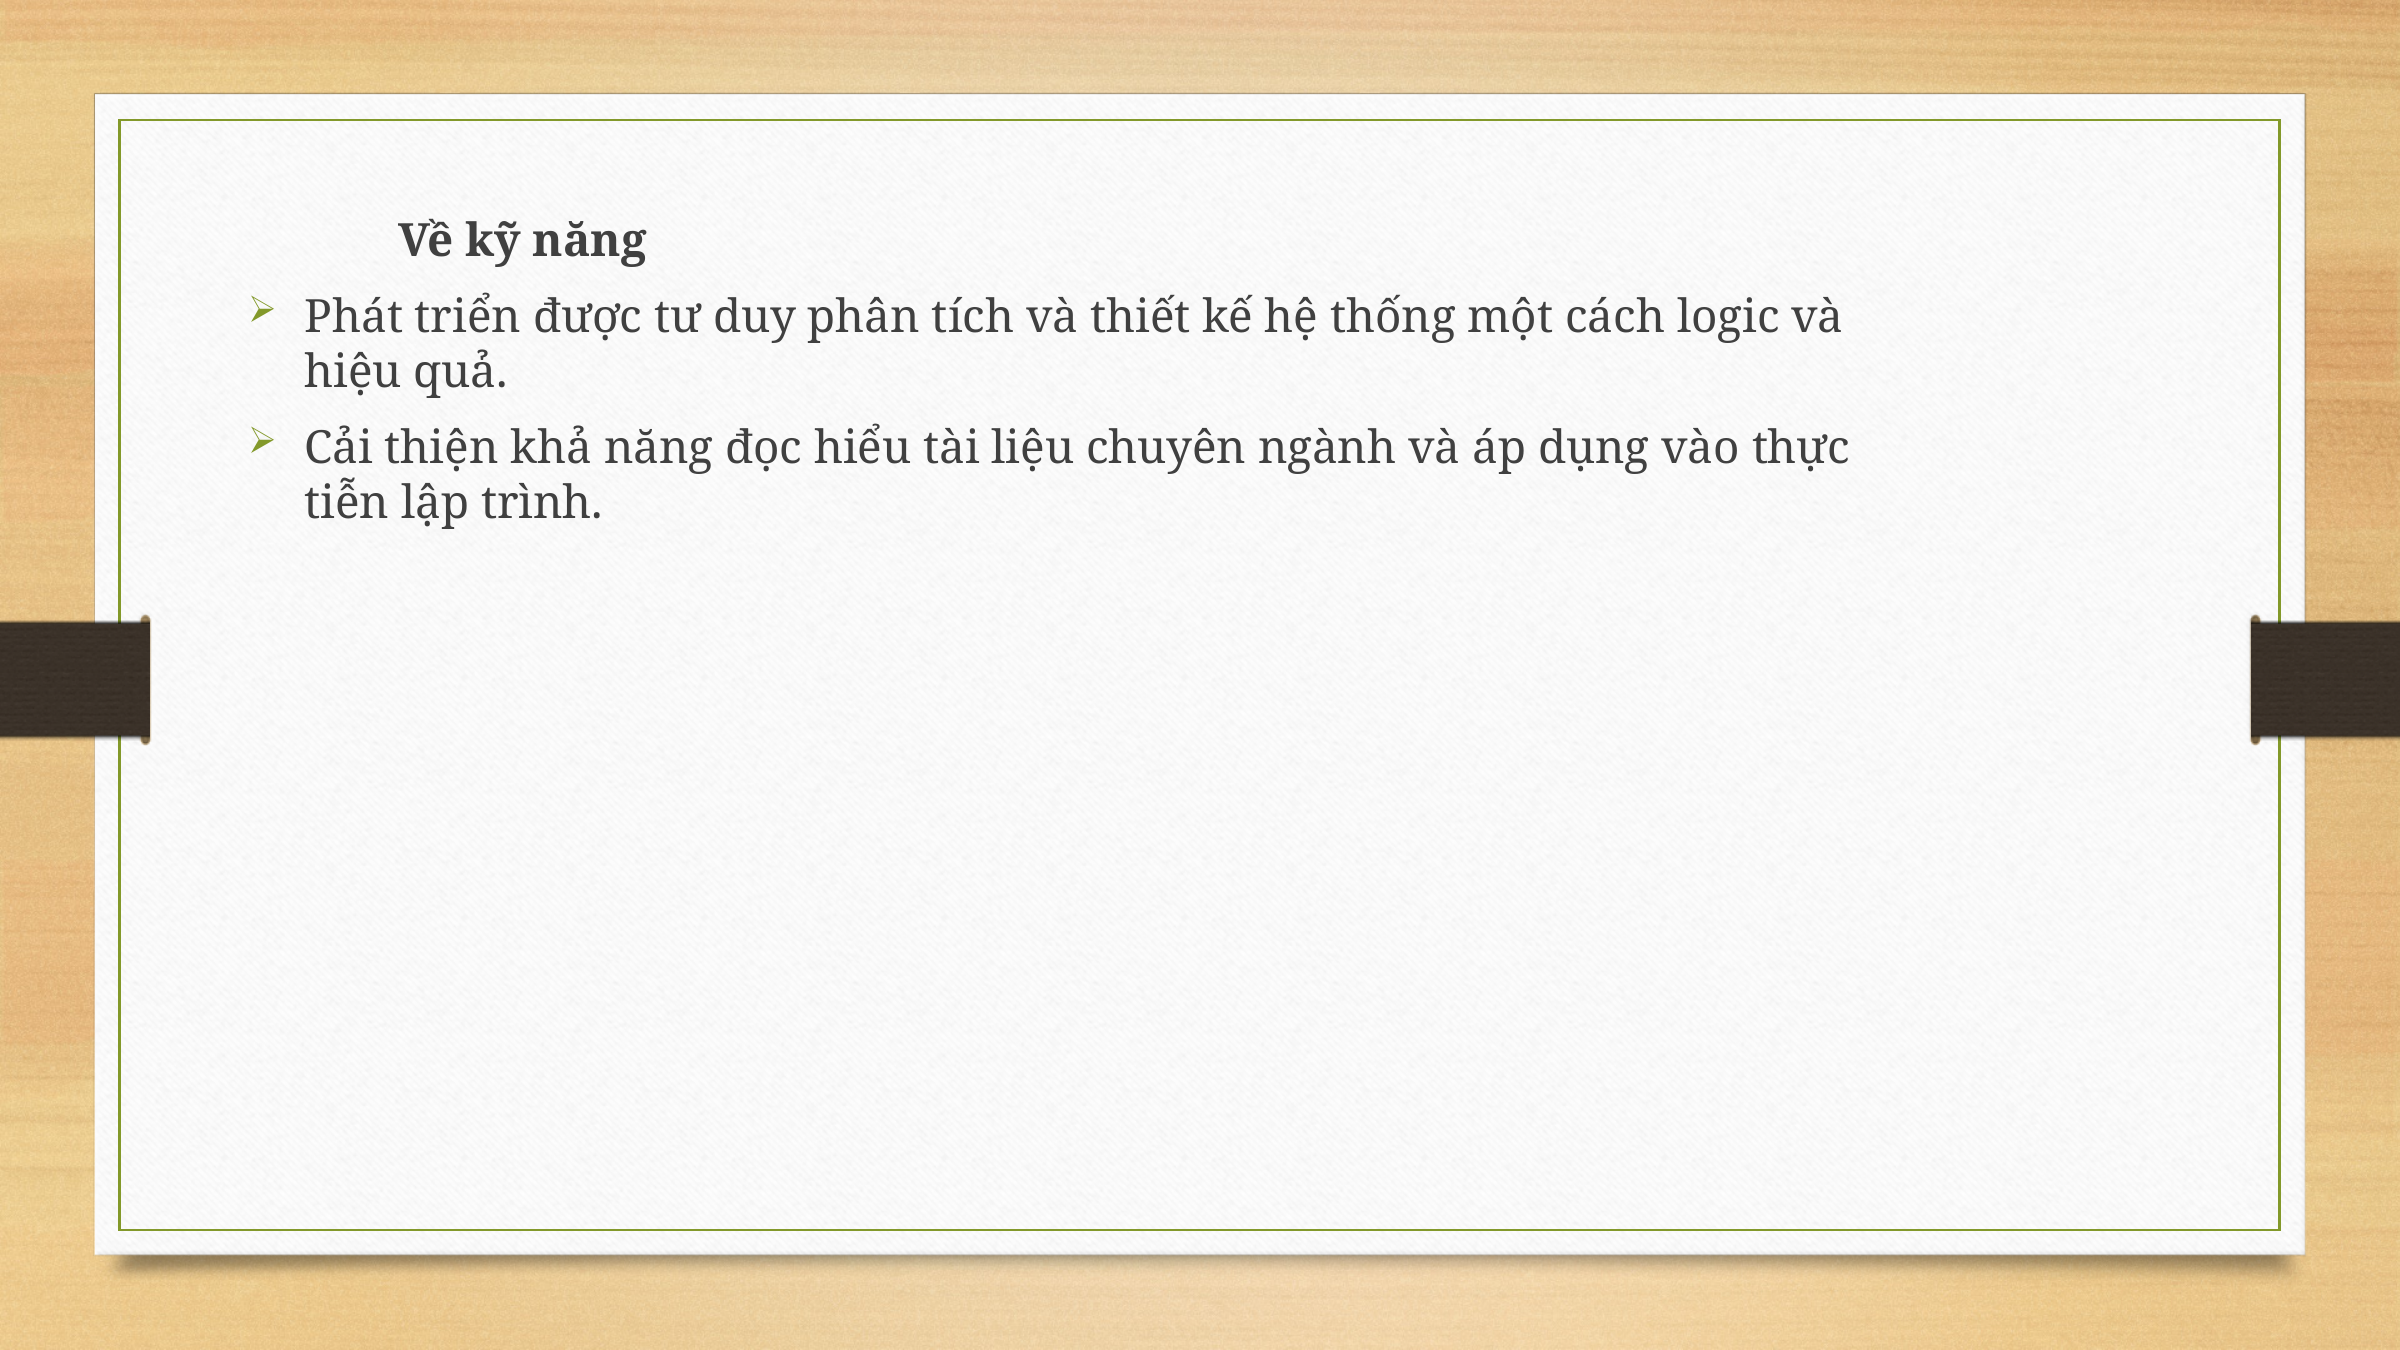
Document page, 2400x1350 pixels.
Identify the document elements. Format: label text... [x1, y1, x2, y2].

text_box Về kỹ năng Phát triển được tư duy phân tích và thiết kế hệ thống một cách logic và hiệu quả. Cải thiện khả năng đọc hiểu tài liệu chuyên ngành và áp dụng vào thực tiễn lập trình. [233, 203, 1960, 597]
picture [0, 0, 2400, 1350]
